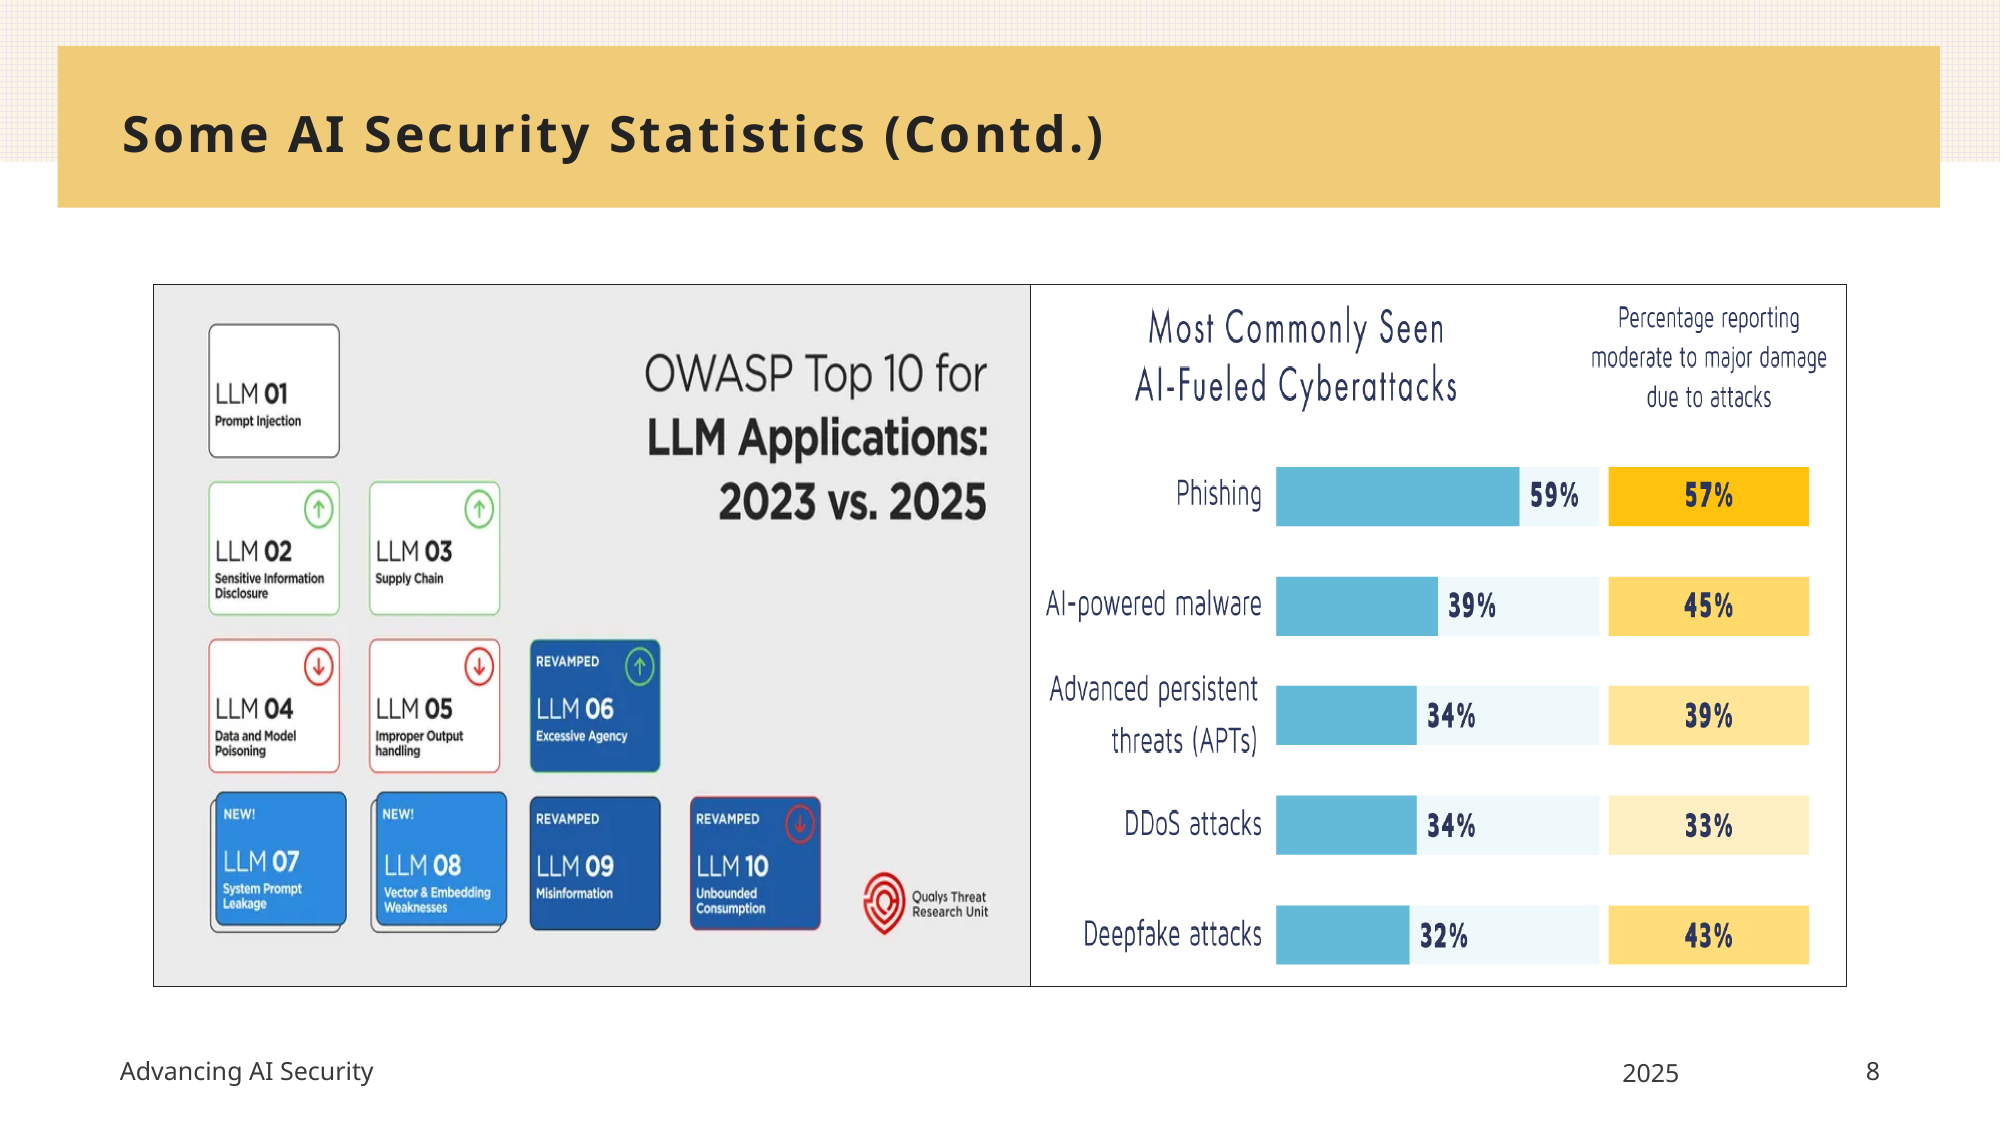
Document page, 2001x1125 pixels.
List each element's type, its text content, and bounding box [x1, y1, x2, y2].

slide_number 8 [1756, 1042, 1896, 1103]
picture [153, 284, 1847, 987]
slide_number 2025 [1196, 1042, 1695, 1103]
title Some AI Security Statistics (Contd.) [104, 78, 1894, 192]
footer Advancing AI Security [104, 1042, 1137, 1103]
